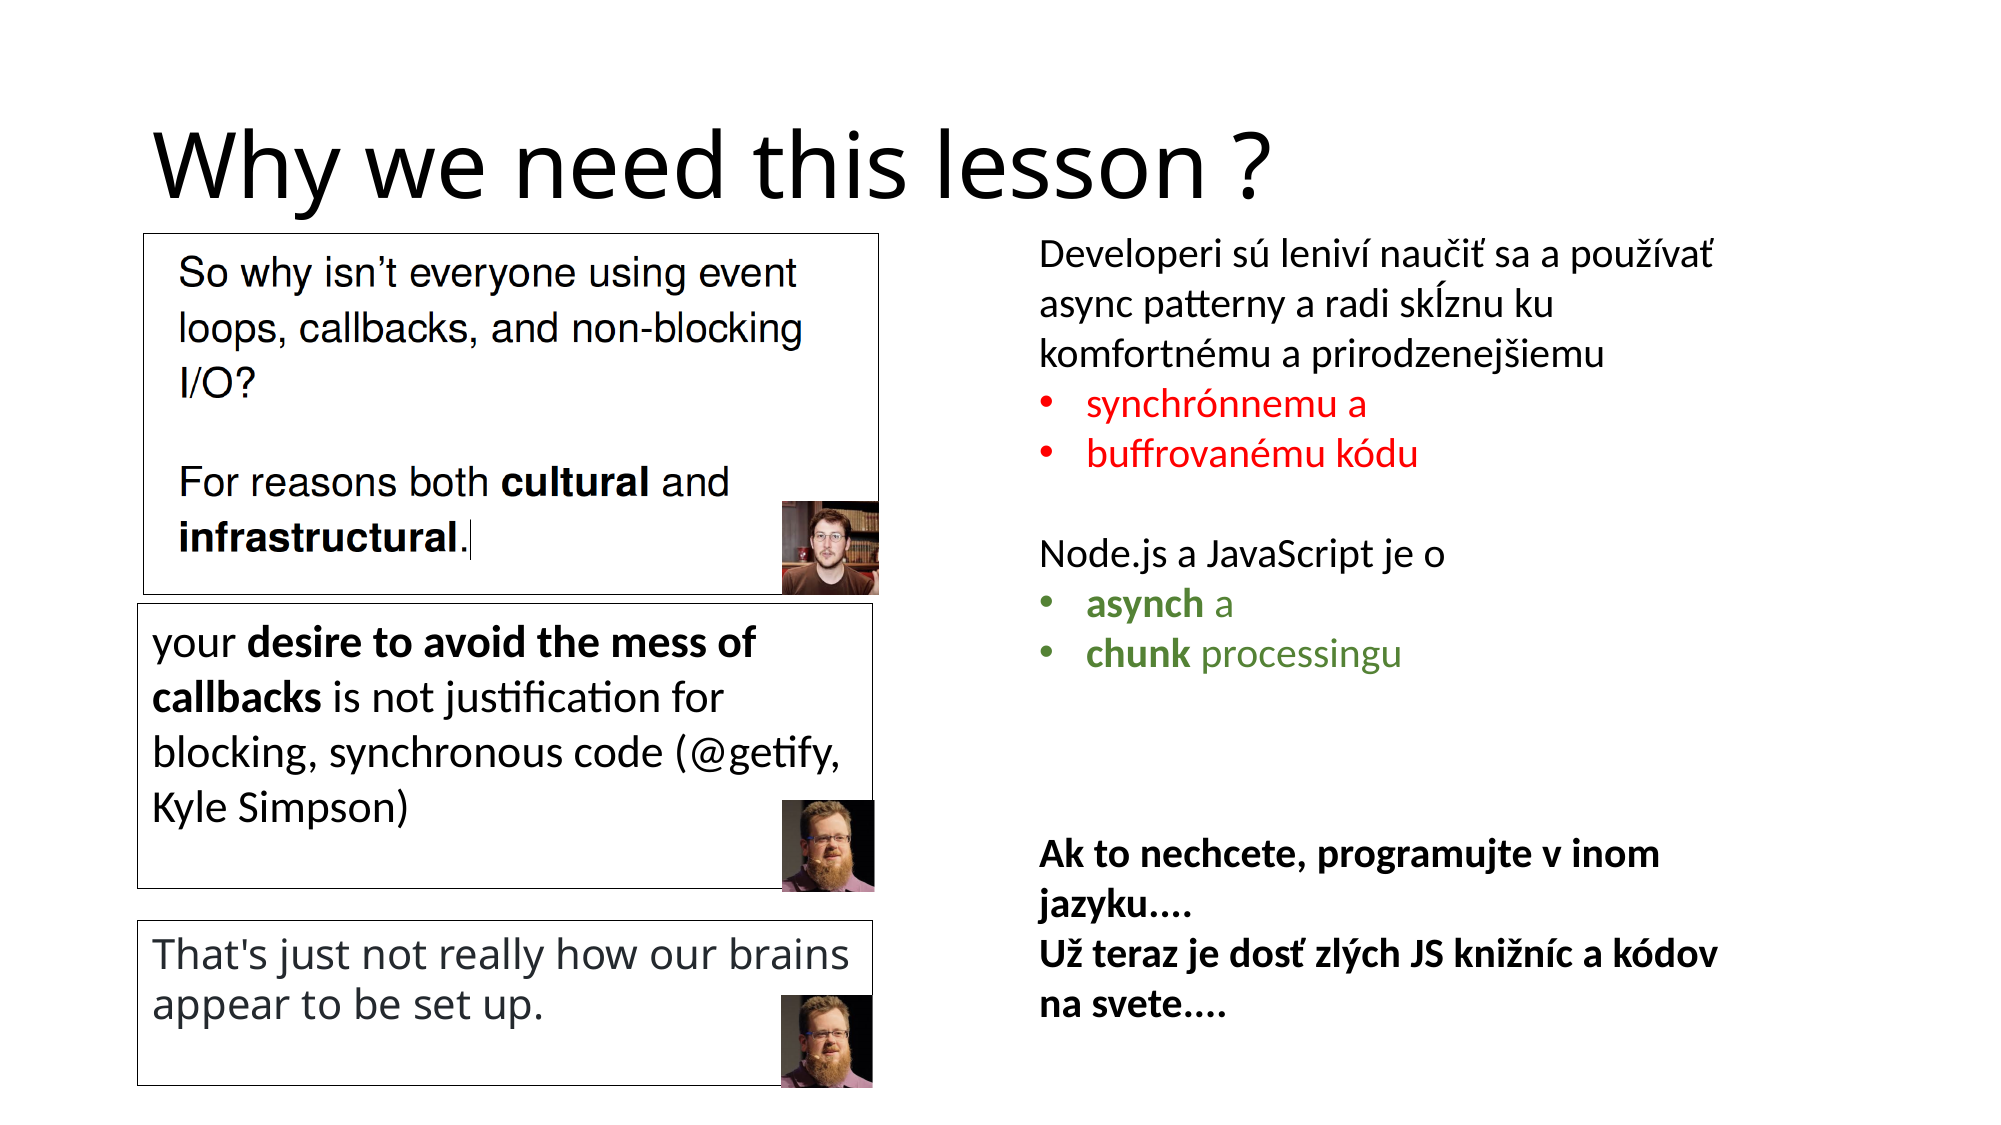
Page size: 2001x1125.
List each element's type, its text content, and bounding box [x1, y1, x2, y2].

text_box Developeri sú leniví naučiť sa a používať async patterny a radi skĺznu ku komfortnému a prirodzenejšiemu synchrónnemu a buffrovanému kódu Node.js a JavaScript je o asynch a chunk processingu Ak to nechcete, programujte v inom jazyku.... Už teraz je dosť zlých JS knižníc a kódov na svete.... [1024, 218, 1760, 1034]
picture [782, 800, 875, 892]
picture [781, 995, 873, 1088]
text_box your desire to avoid the mess of callbacks is not justification for blocking, synchronous code (@getify, Kyle Simpson) [137, 603, 873, 889]
text_box That's just not really how our brains appear to be set up. [137, 920, 873, 1086]
picture [782, 501, 879, 595]
title Why we need this lesson ? [137, 59, 1863, 278]
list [143, 232, 879, 595]
